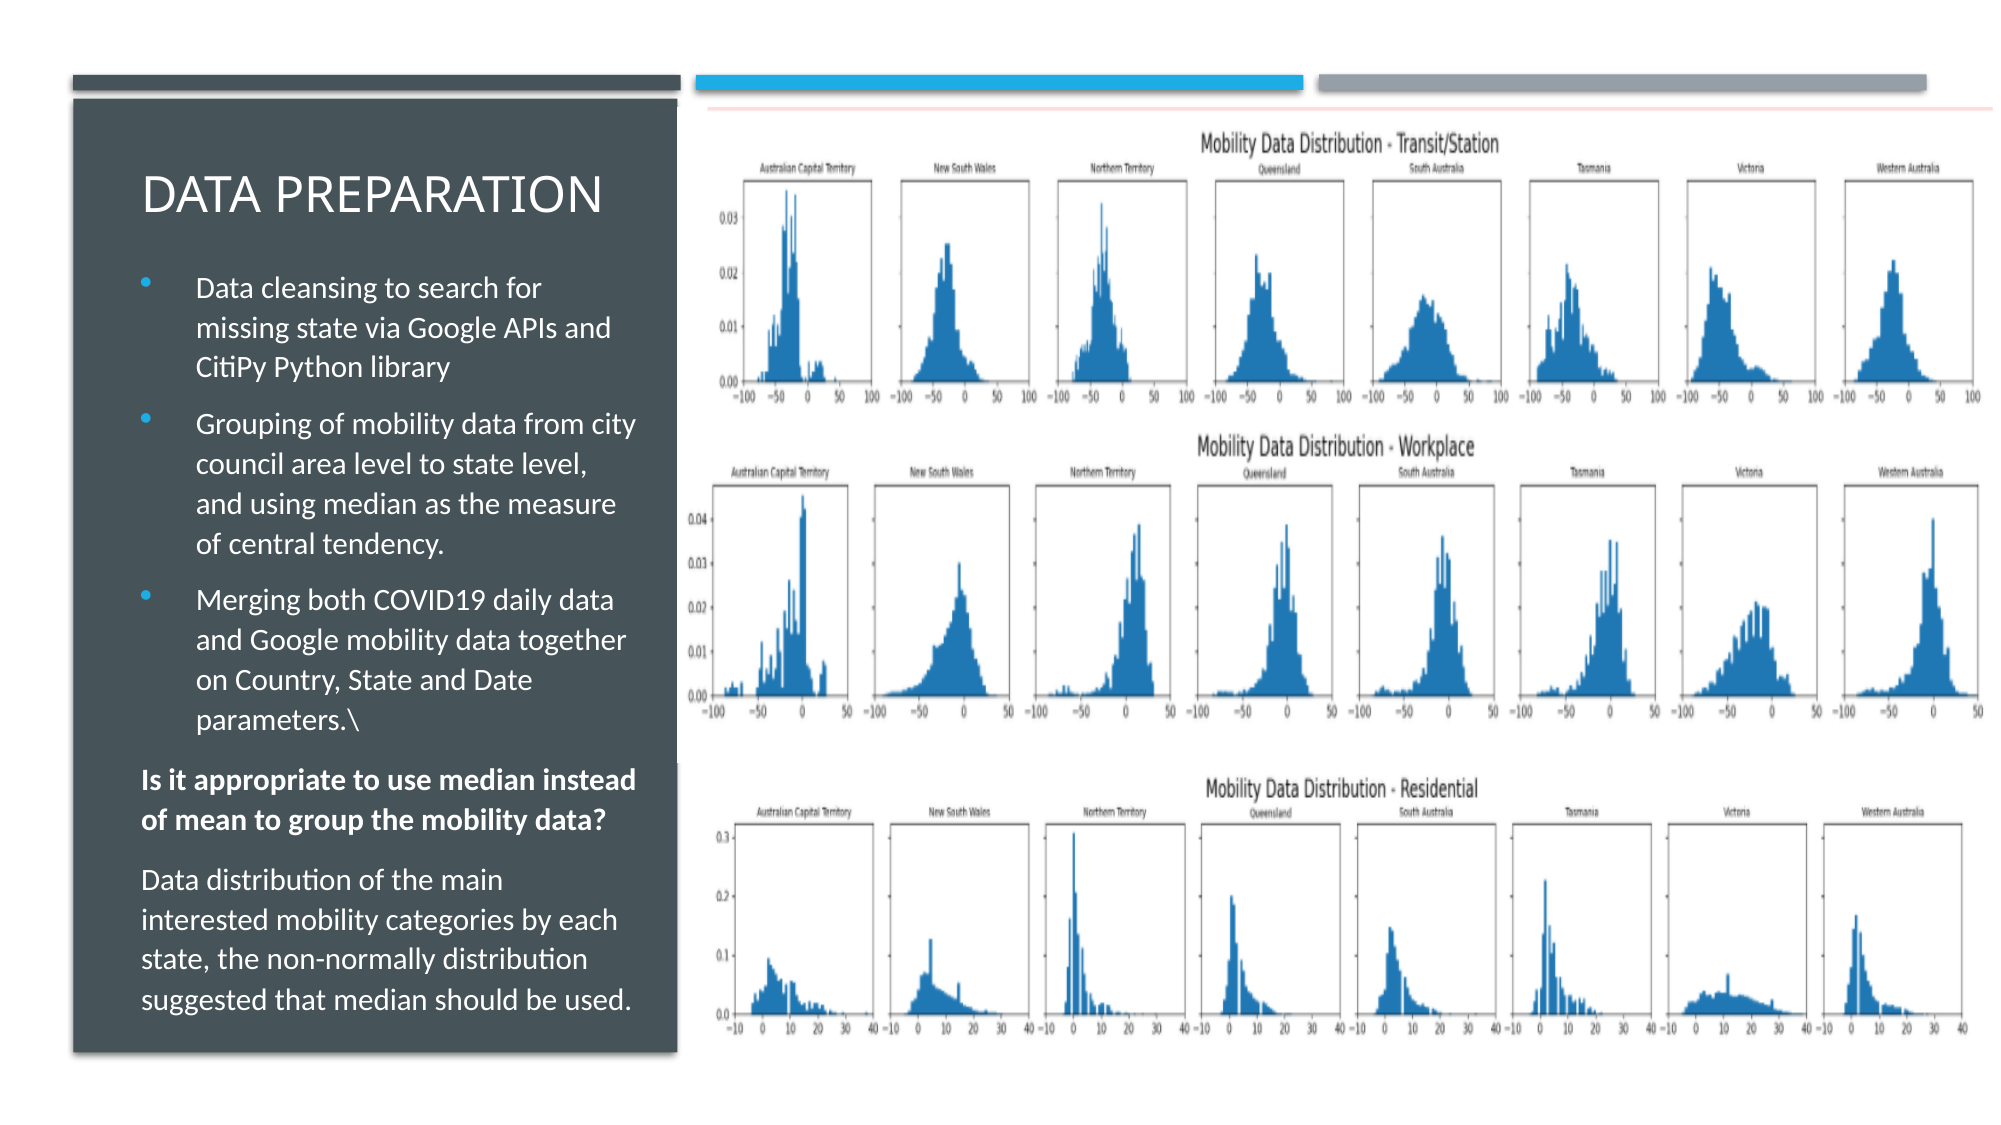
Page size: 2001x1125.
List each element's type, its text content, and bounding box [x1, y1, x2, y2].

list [676, 106, 2000, 416]
list Data cleansing to search for missing state via Google APIs and CitiPy Python library Grouping of mobility data from city council area level to state level, and using median as the measure of central tendency. Merging both COVID19 daily data and Google mobility data together on Country, State and Date parameters.\ Is it appropriate to use median instead of mean to group the mobility data? Data distribution of the main interested mobility categories by each state, the non-normally distribution suggested that median should be used. [125, 256, 653, 1035]
title DATA PREPARATION [125, 153, 624, 231]
picture [676, 417, 2000, 1087]
